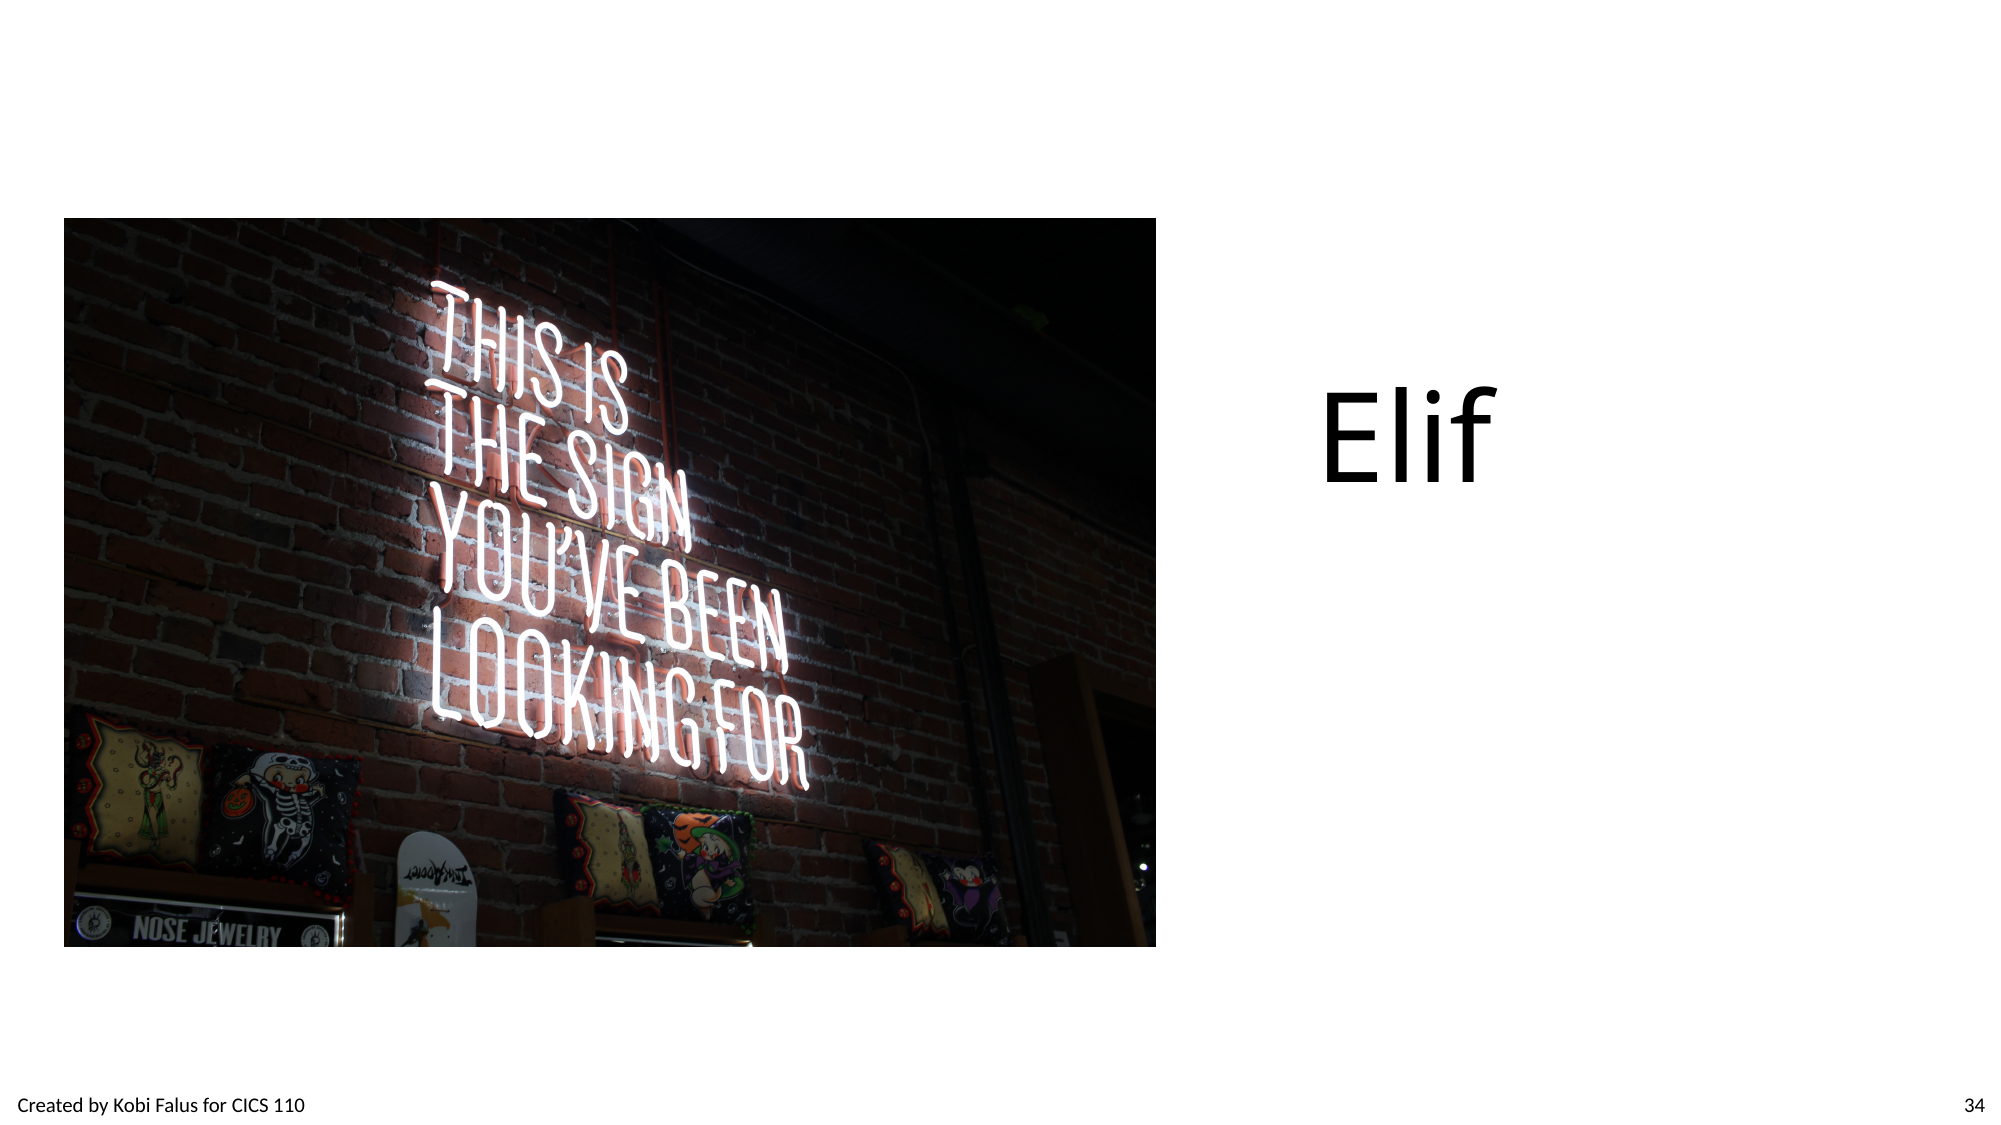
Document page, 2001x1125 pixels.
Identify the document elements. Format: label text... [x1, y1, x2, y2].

title Elif [1300, 218, 1884, 518]
picture [64, 218, 1156, 947]
